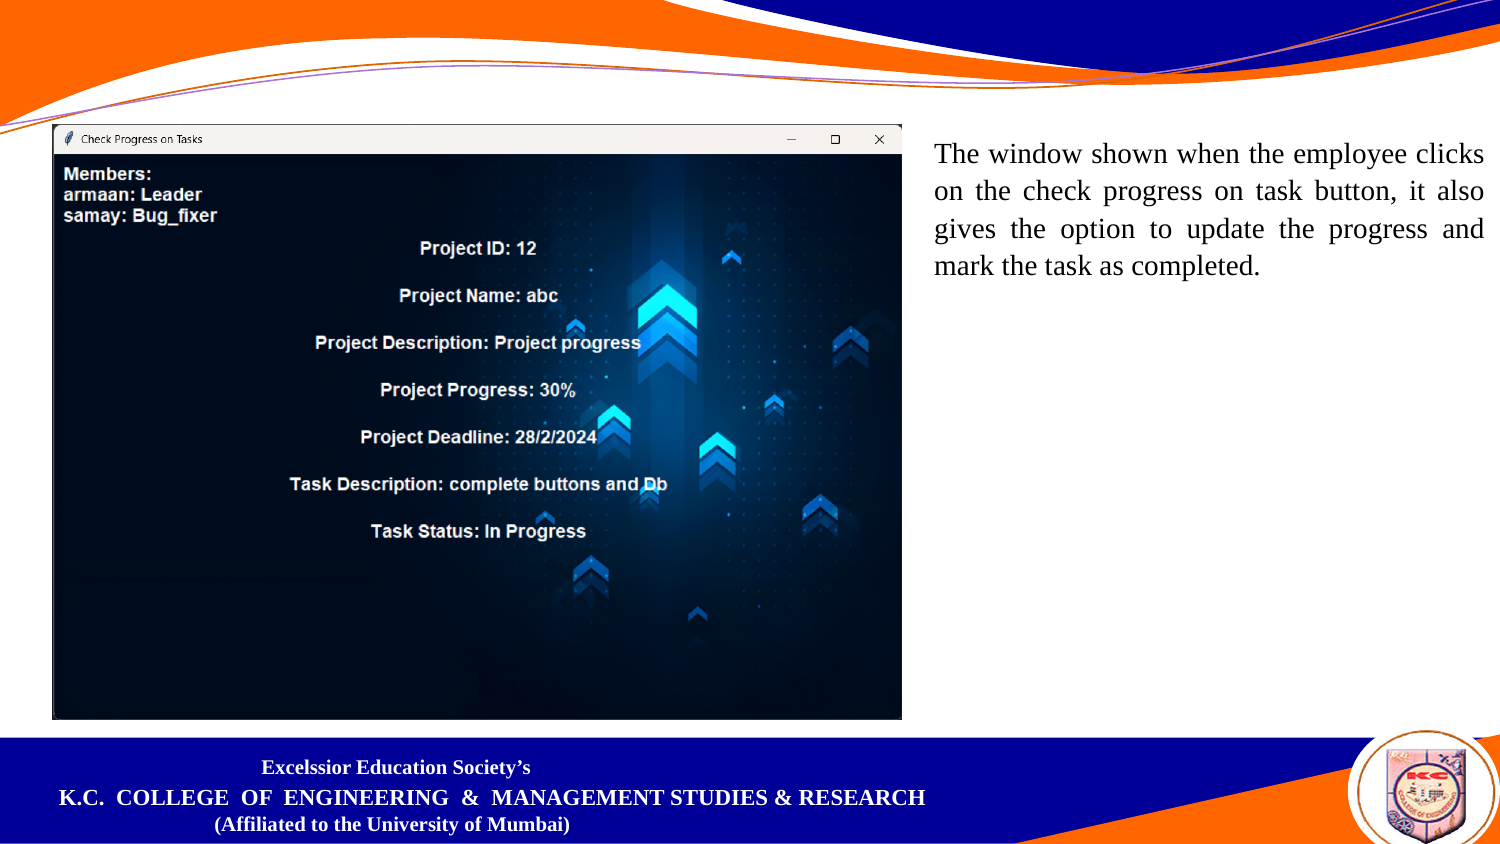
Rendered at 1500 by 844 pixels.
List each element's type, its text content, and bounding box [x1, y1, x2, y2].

picture [1347, 721, 1500, 844]
picture [52, 124, 902, 720]
text_box The window shown when the employee clicks on the check progress on task button, it also gives the option to update the progress and mark the task as completed. [919, 124, 1500, 289]
